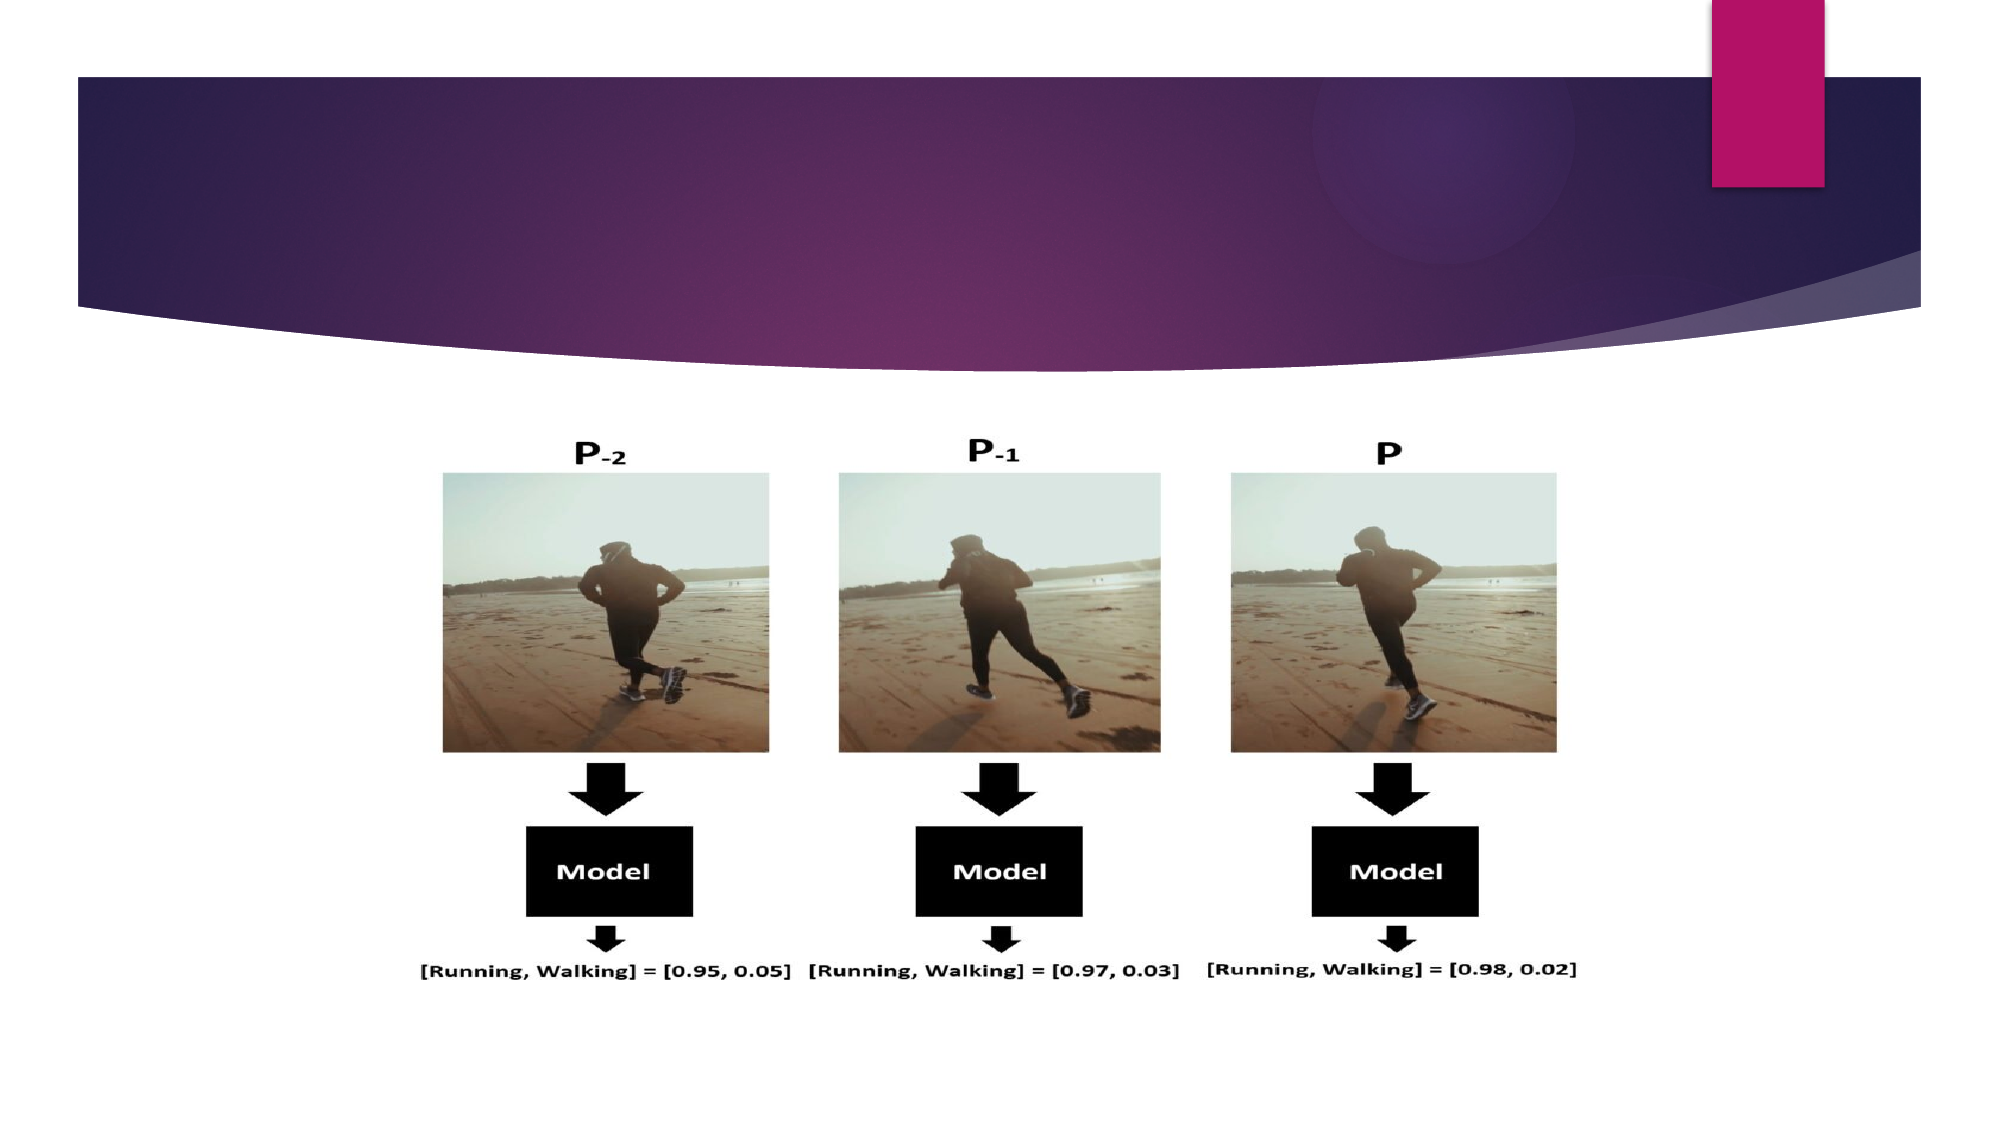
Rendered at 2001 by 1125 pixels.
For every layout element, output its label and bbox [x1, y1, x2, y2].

list [391, 429, 1609, 991]
